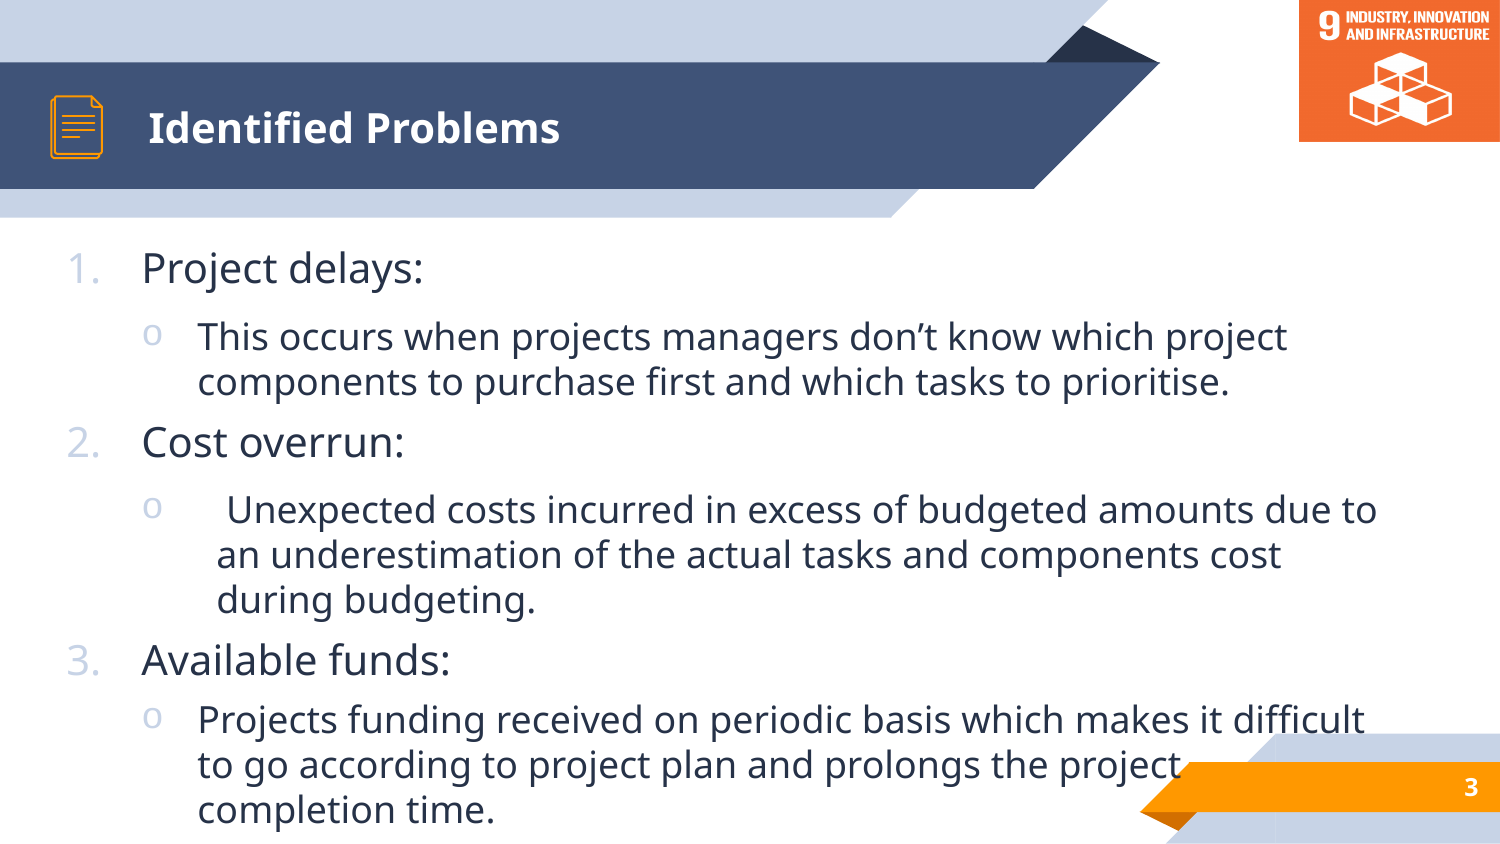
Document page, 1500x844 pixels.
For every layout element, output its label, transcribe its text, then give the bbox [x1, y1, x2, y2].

title Identified Problems [133, 64, 997, 190]
list Project delays: This occurs when projects managers don’t know which project components to purchase first and which tasks to prioritise. Cost overrun: Unexpected costs incurred in excess of budgeted amounts due to an underestimation of the actual tasks and components cost during budgeting. Available funds: Projects funding received on periodic basis which makes it difficult to go according to project plan and prolongs the project completion time. NB: These problems lead to poor Industry, Innovation and infrastructure development. [51, 227, 1396, 844]
slide_number 3 [1249, 760, 1494, 813]
picture [1299, 0, 1500, 142]
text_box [50, 96, 103, 159]
